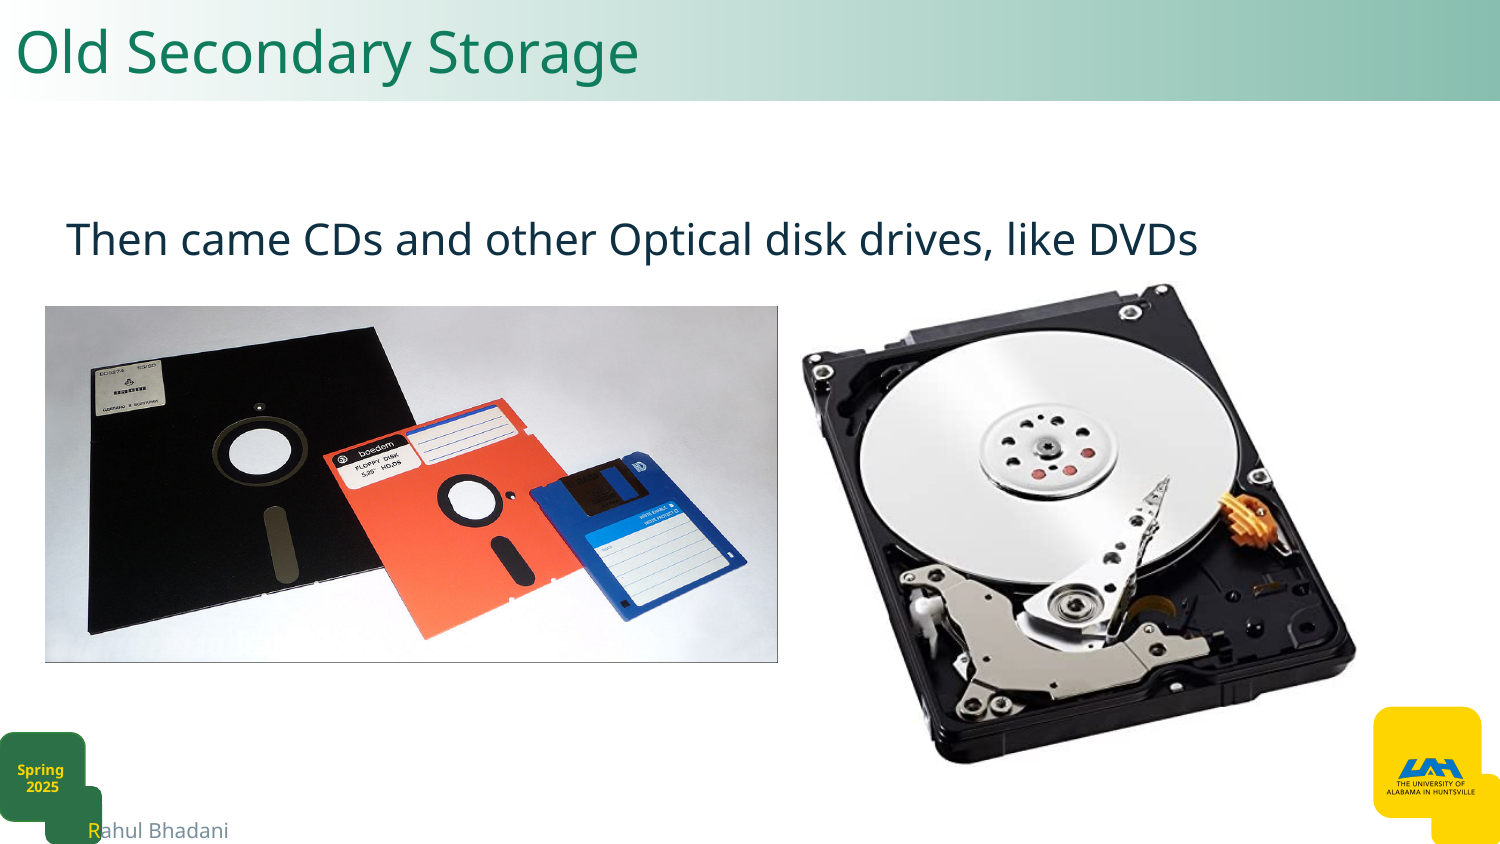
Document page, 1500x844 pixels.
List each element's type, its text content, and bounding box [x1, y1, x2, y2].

list Then came CDs and other Optical disk drives, like DVDs [51, 189, 1449, 750]
picture [798, 281, 1359, 768]
picture [45, 306, 778, 663]
title Old Secondary Storage [0, 0, 1500, 101]
picture [1386, 758, 1475, 795]
